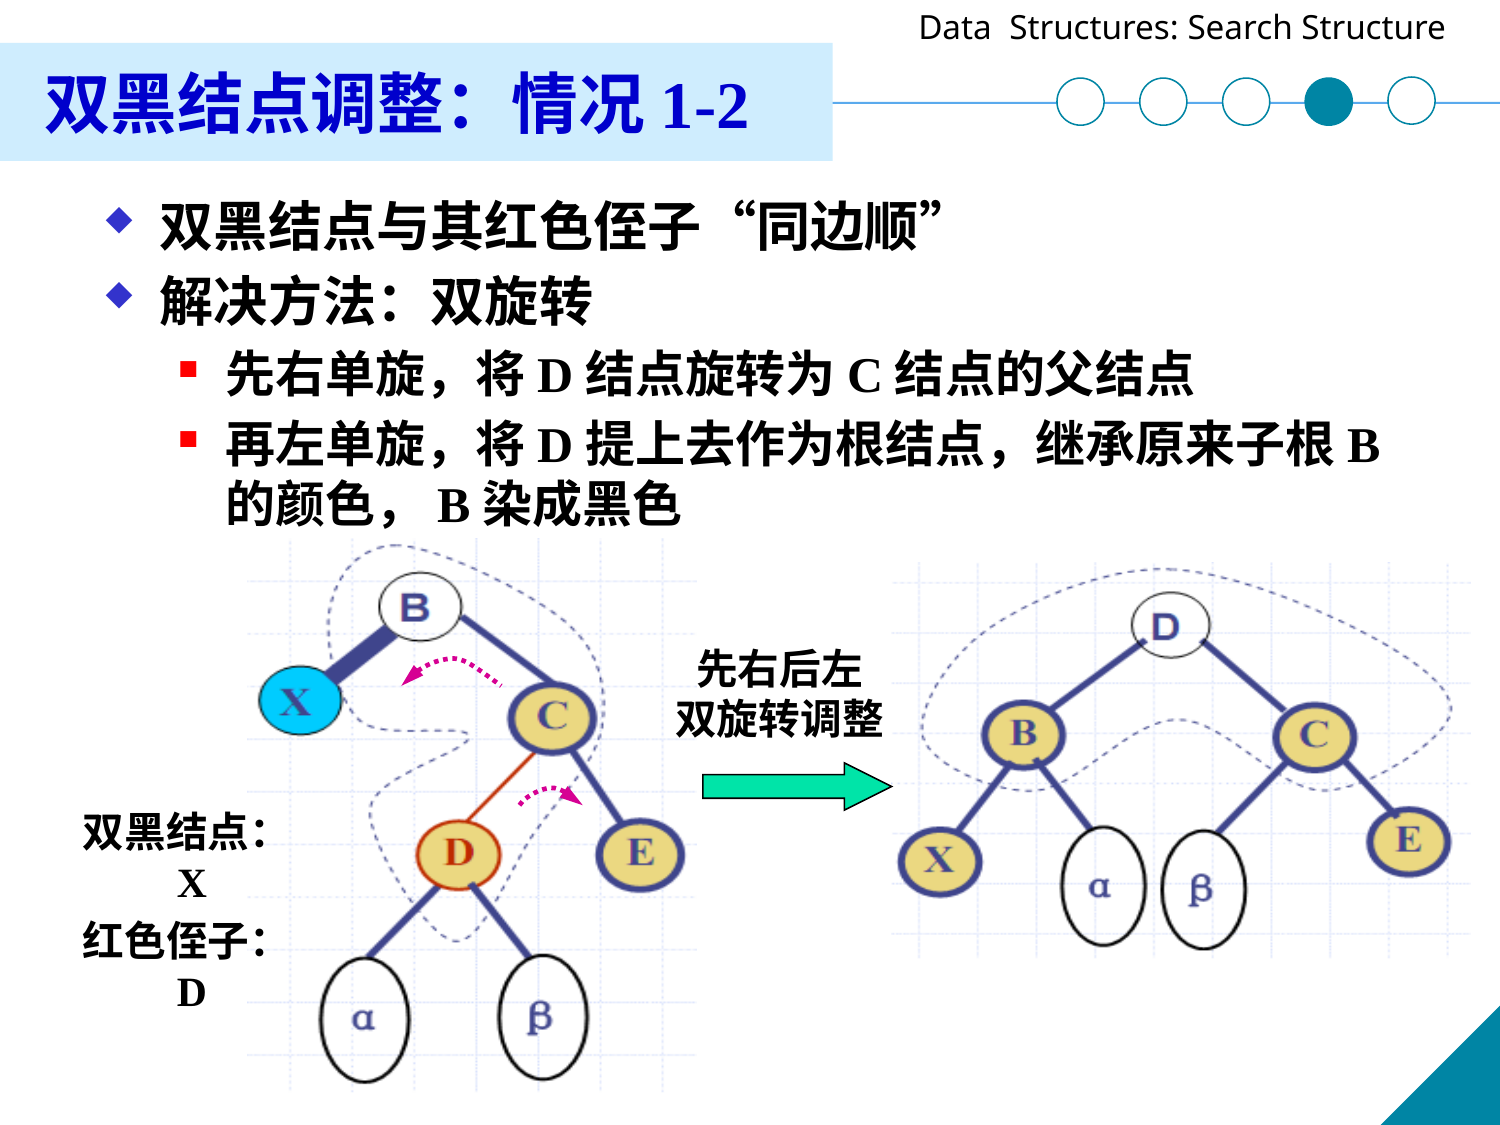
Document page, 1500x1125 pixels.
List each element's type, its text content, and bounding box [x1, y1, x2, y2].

text_box [1387, 77, 1436, 125]
picture [891, 562, 1471, 960]
text_box 双黑结点：X 红色侄子：D [53, 798, 247, 1022]
text_box [1305, 78, 1353, 126]
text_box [643, 645, 916, 811]
text_box 双黑结点调整：情况1-2 [29, 54, 868, 150]
picture [247, 538, 697, 1094]
text_box [1222, 78, 1270, 126]
text_box 双黑结点与其红色侄子“同边顺” 解决方法：双旋转 先右单旋，将D结点旋转为C结点的父结点 再左单旋，将D提上去作为根结点，继承原来子根B的颜色，B染成黑色 [88, 184, 1439, 621]
text_box [1139, 78, 1187, 126]
text_box [1056, 78, 1105, 126]
